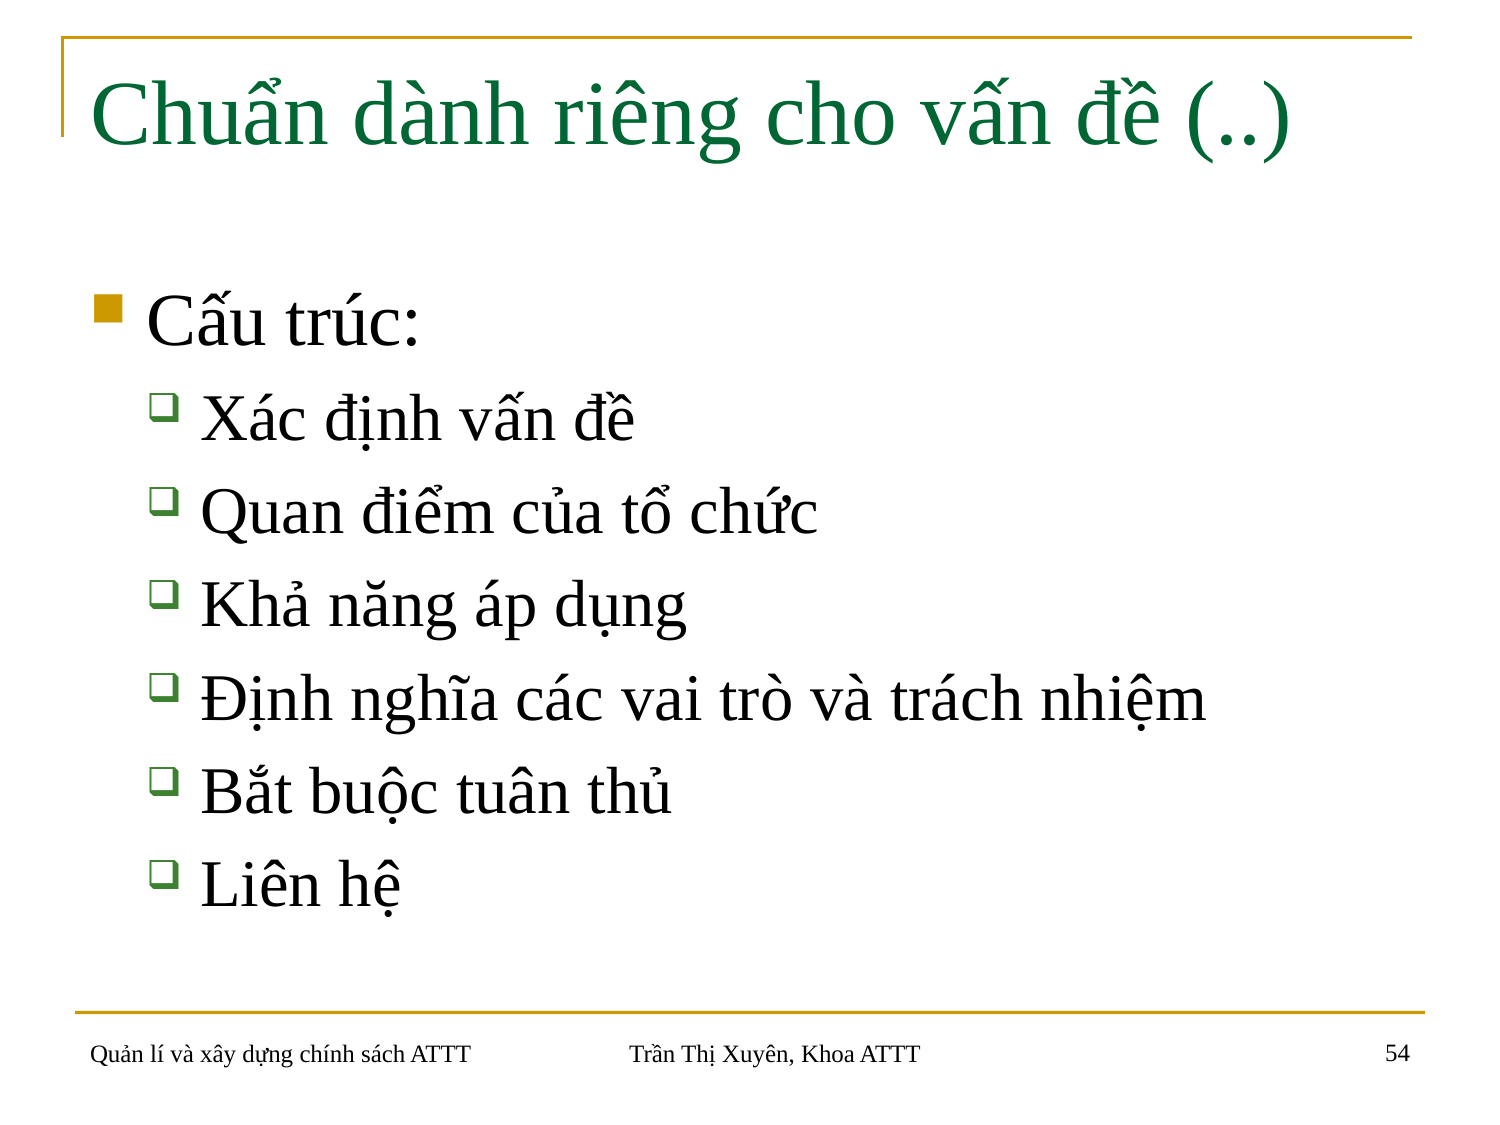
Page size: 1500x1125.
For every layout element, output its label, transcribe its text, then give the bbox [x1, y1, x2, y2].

title Chuẩn dành riêng cho vấn đề (..) [75, 45, 1425, 233]
list Cấu trúc: Xác định vấn đề Quan điểm của tổ chức Khả năng áp dụng Định nghĩa các vai trò và trách nhiệm Bắt buộc tuân thủ Liên hệ [75, 262, 1425, 1006]
footer Trần Thị Xuyên, Khoa ATTT [562, 999, 988, 1075]
slide_number Quản lí và xây dựng chính sách ATTT [75, 999, 500, 1075]
slide_number 54 [1074, 999, 1425, 1075]
